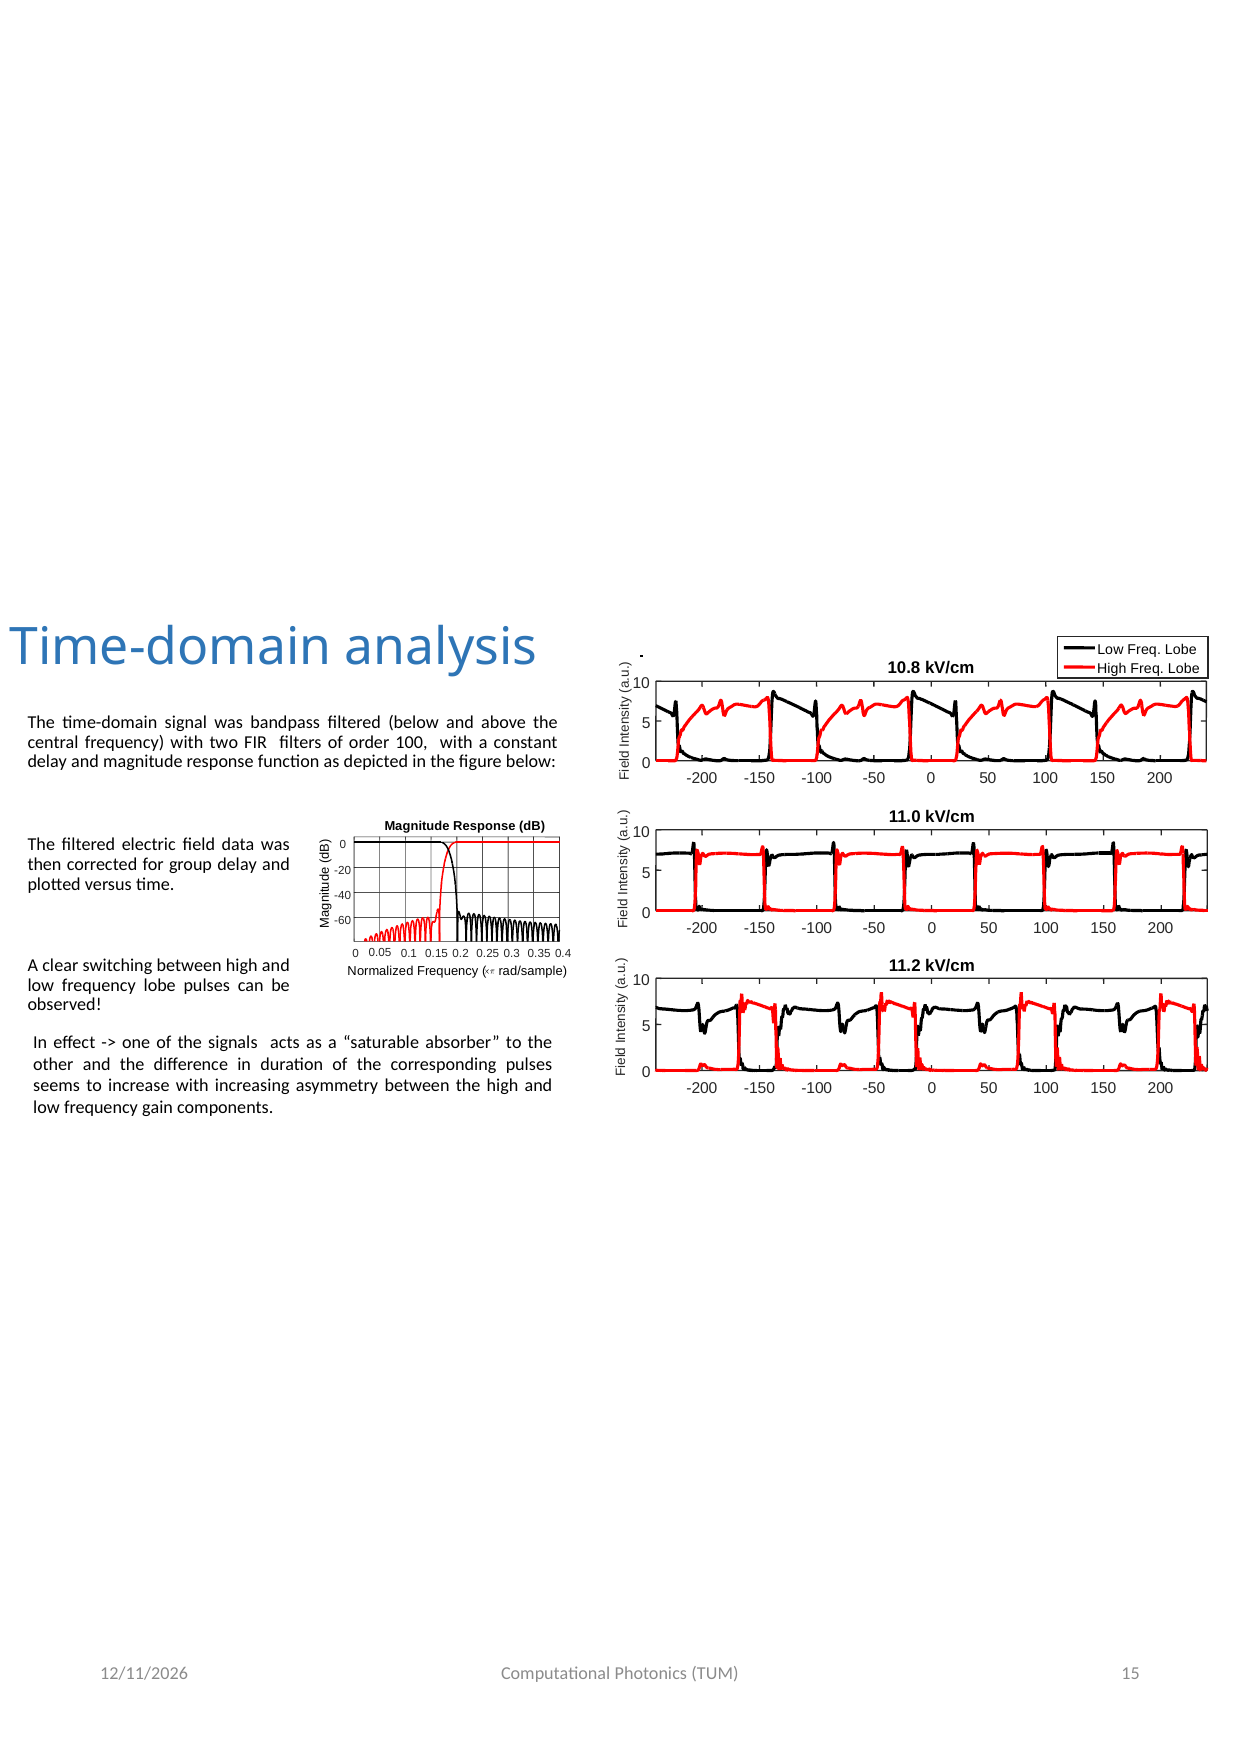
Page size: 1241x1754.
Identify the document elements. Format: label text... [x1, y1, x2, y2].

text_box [315, 817, 567, 979]
text_box The time-domain signal was bandpass filtered (below and above the central frequency) with two FIR filters of order 100, with a constant delay and magnitude response function as depicted in the figure below: [18, 708, 567, 806]
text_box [567, 614, 1241, 1156]
text_box Time-domain analysis [0, 598, 931, 697]
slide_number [85, 1625, 365, 1719]
footer Computational Photonics (TUM) [410, 1625, 830, 1719]
text_box In effect -> one of the signals acts as a “saturable absorber” to the other and the difference in duration of the corresponding pulses seems to increase with increasing asymmetry between the high and low frequency gain components. [18, 1022, 567, 1125]
slide_number 15 [875, 1625, 1155, 1719]
text_box The filtered electric field data was then corrected for group delay and plotted versus time. A clear switching between high and low frequency lobe pulses can be observed! [18, 830, 300, 1022]
